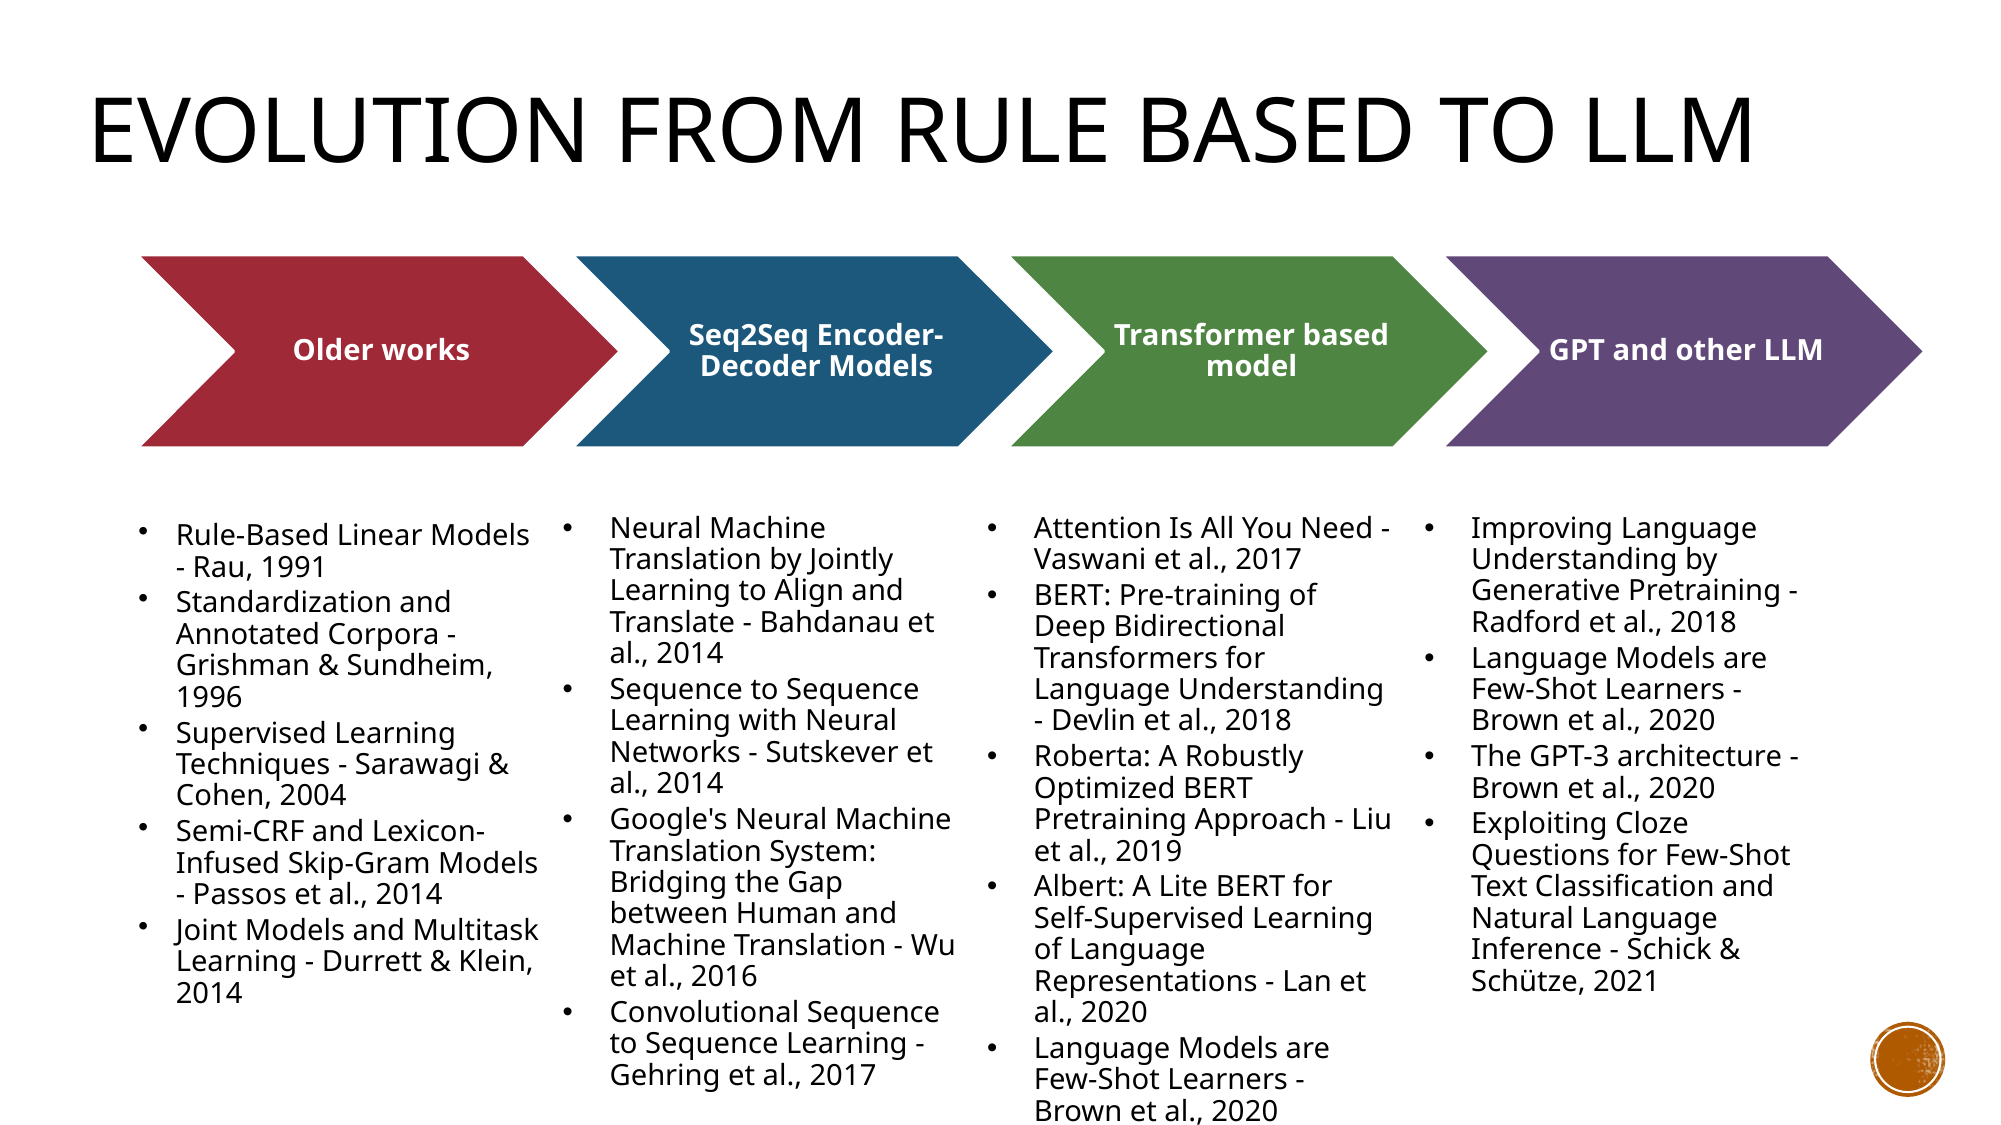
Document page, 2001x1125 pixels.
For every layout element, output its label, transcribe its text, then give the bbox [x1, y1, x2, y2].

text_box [565, 515, 968, 1125]
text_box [139, 522, 545, 1125]
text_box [1426, 515, 1830, 1125]
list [136, 165, 1925, 536]
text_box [989, 515, 1392, 1125]
title Evolution from Rule Based to LLM [72, 0, 1796, 190]
